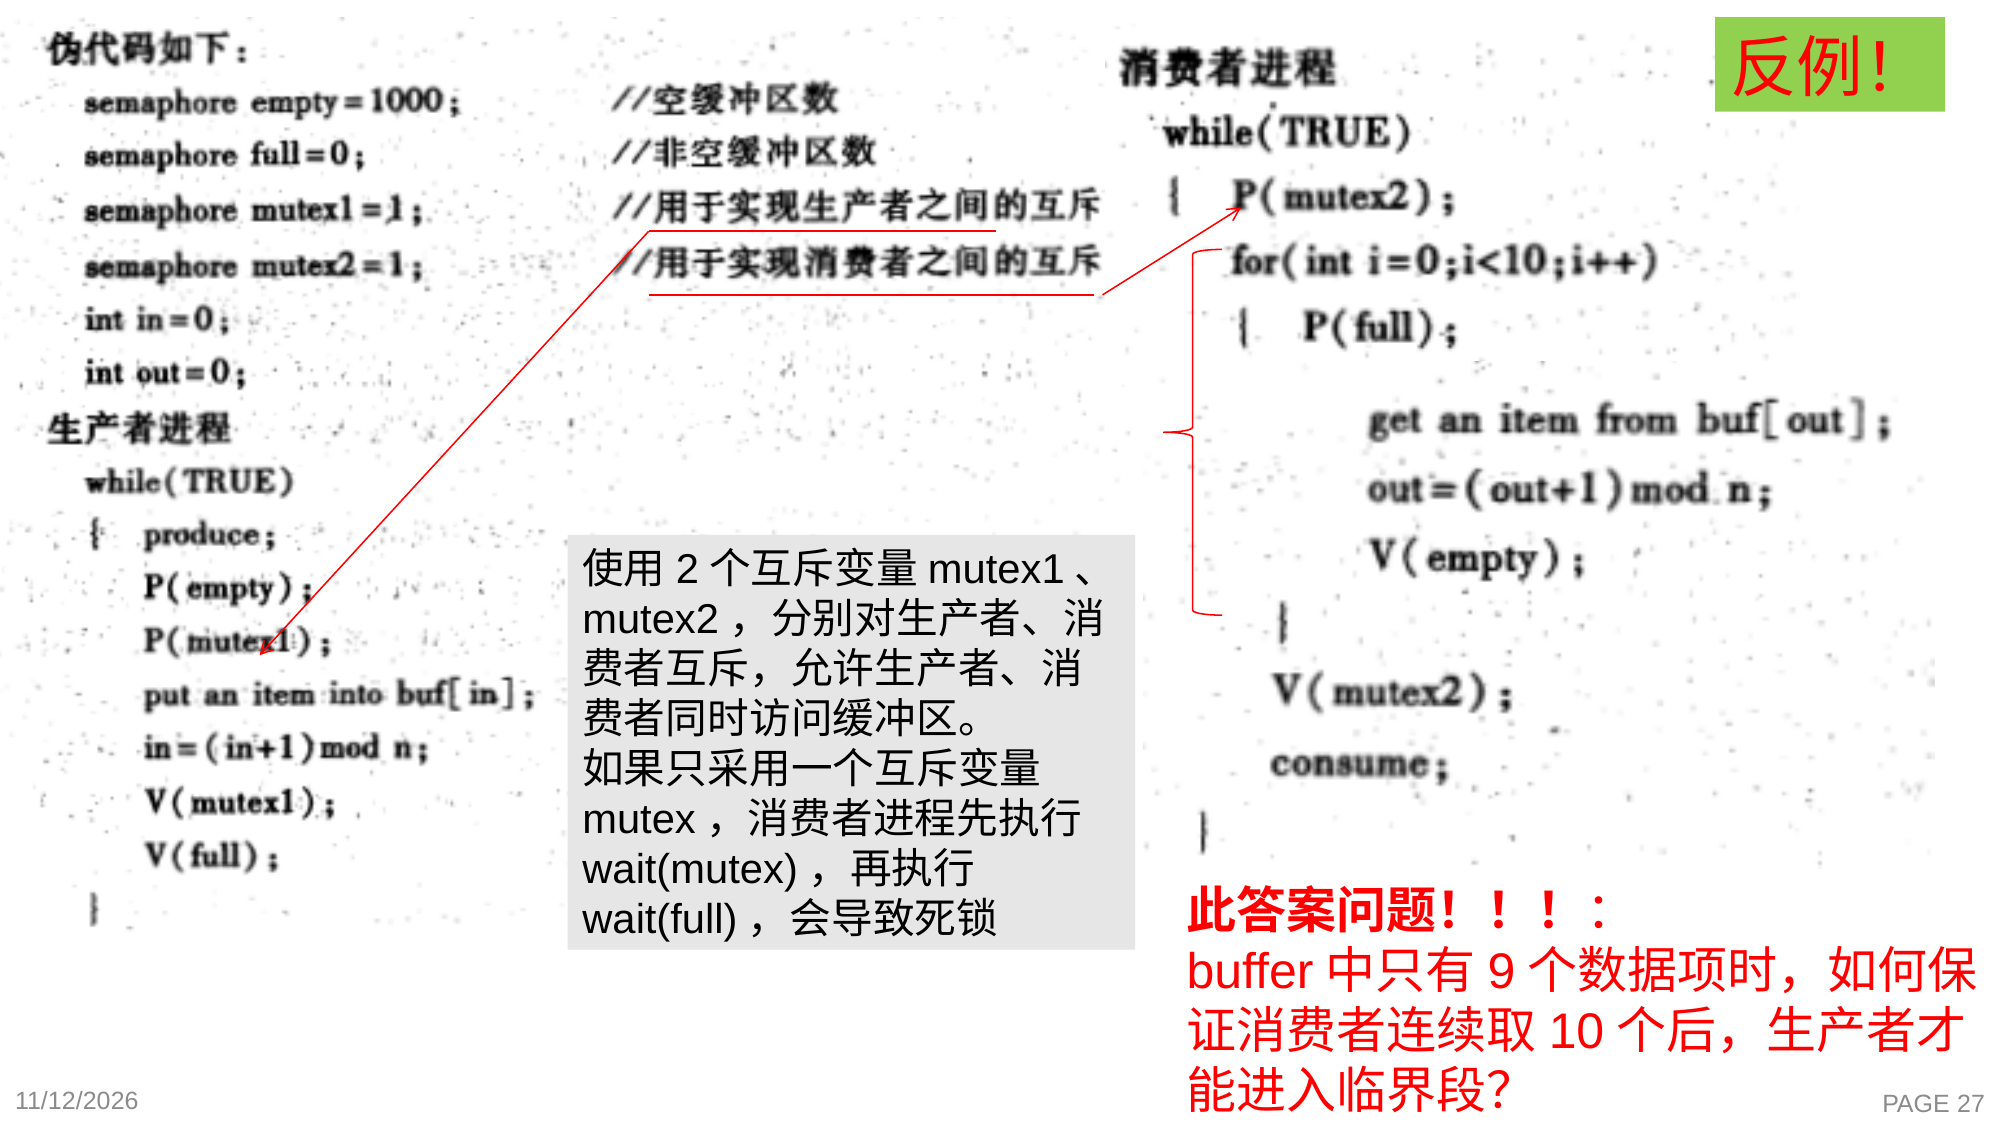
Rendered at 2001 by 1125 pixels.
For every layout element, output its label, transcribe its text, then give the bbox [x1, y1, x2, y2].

text_box 此答案问题！！！： buffer中只有9个数据项时，如何保证消费者连续取10个后，生产者才能进入临界段？ [1171, 870, 2000, 1125]
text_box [259, 231, 649, 656]
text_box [1102, 207, 1242, 295]
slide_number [0, 1073, 178, 1125]
text_box 反例！ [1715, 17, 1946, 112]
text_box 使用2个互斥变量mutex1、mutex2，分别对生产者、消费者互斥，允许生产者、消费者同时访问缓冲区。 如果只采用一个互斥变量mutex，消费者进程先执行wait(mutex)，再执行wait(full)，会导致死锁 [567, 935, 1136, 950]
picture [0, 17, 1935, 935]
